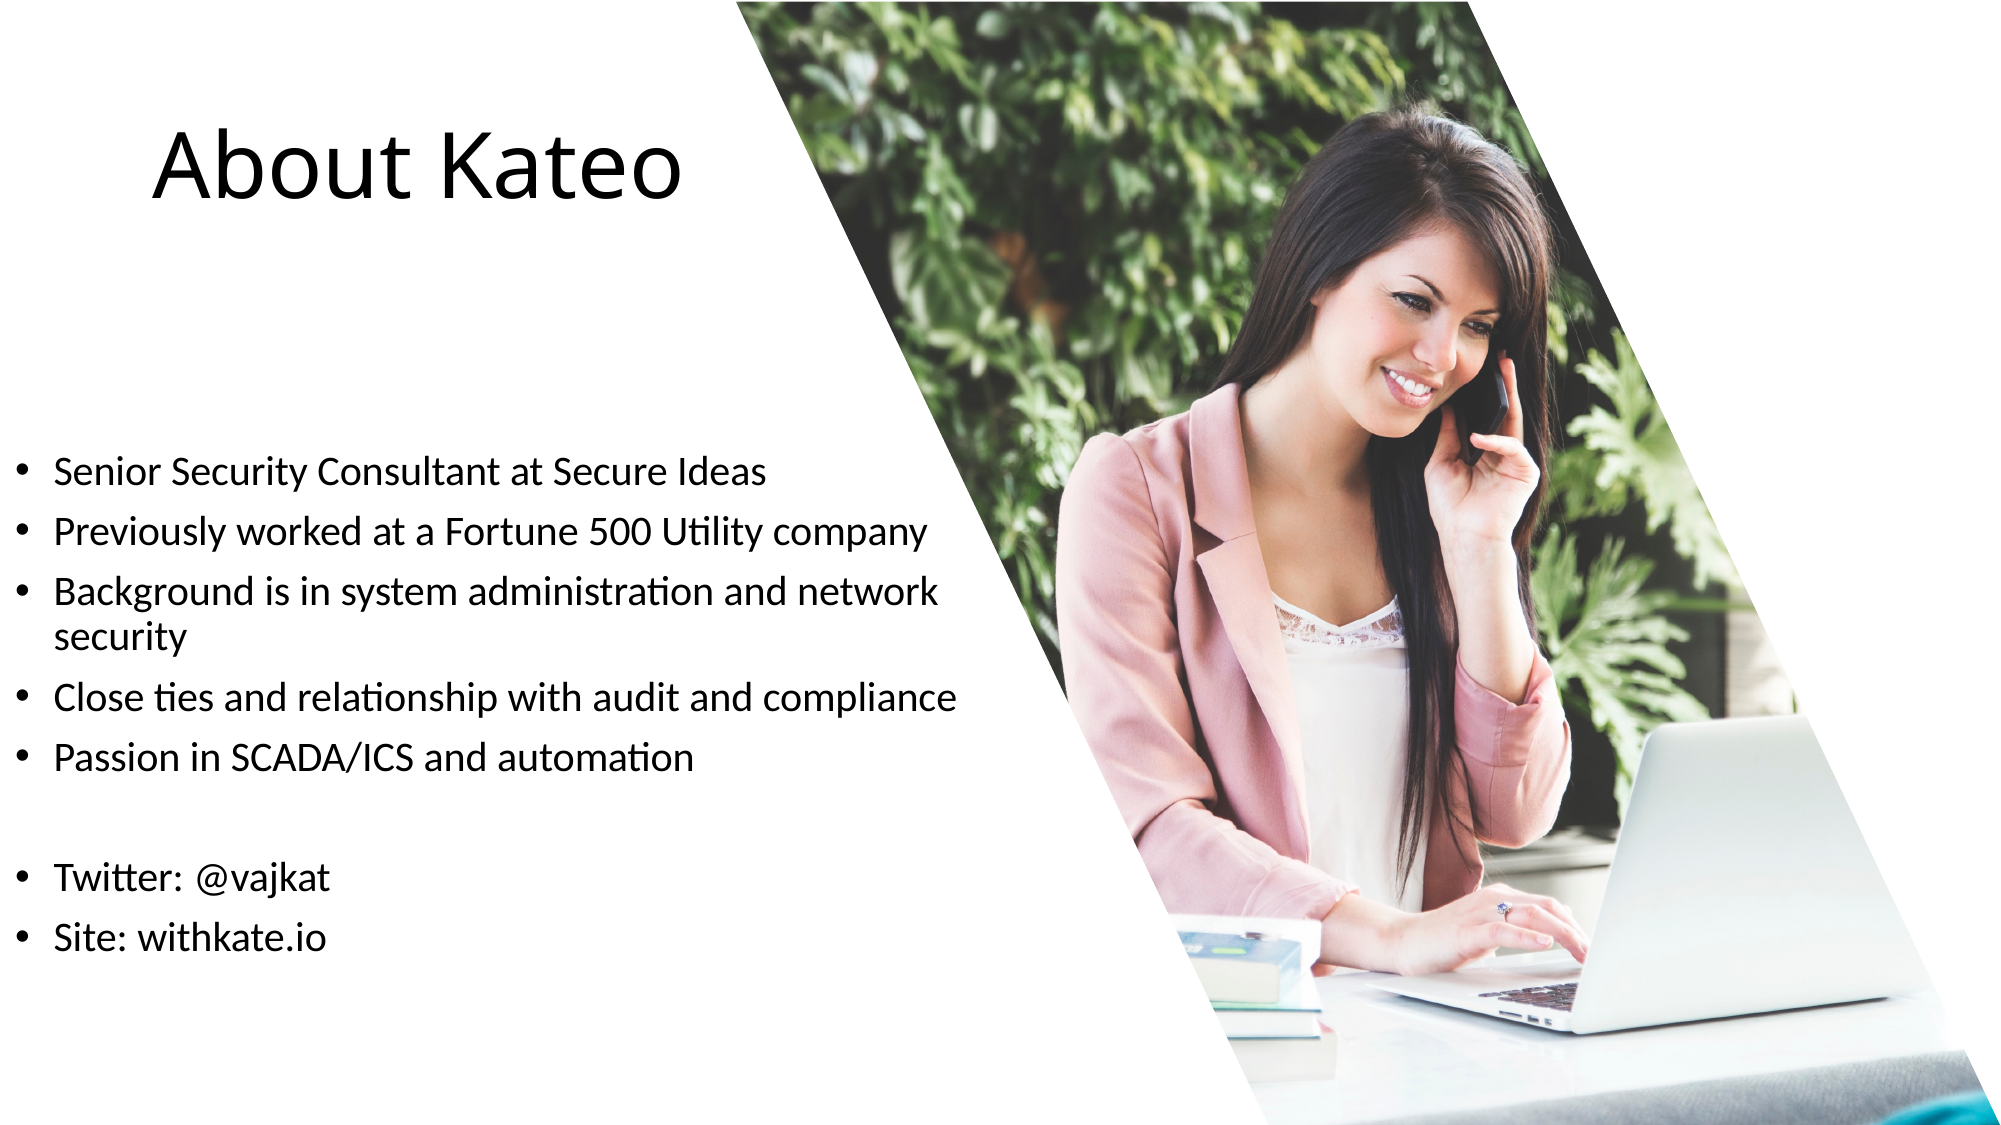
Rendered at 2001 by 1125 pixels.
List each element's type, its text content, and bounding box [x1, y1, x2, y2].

picture [735, 1, 2000, 1125]
list Senior Security Consultant at Secure Ideas Previously worked at a Fortune 500 Utility company Background is in system administration and network security Close ties and relationship with audit and compliance Passion in SCADA/ICS and automation Twitter: @vajkat Site: withkate.io [0, 441, 735, 988]
title About Kateo [137, 59, 735, 278]
